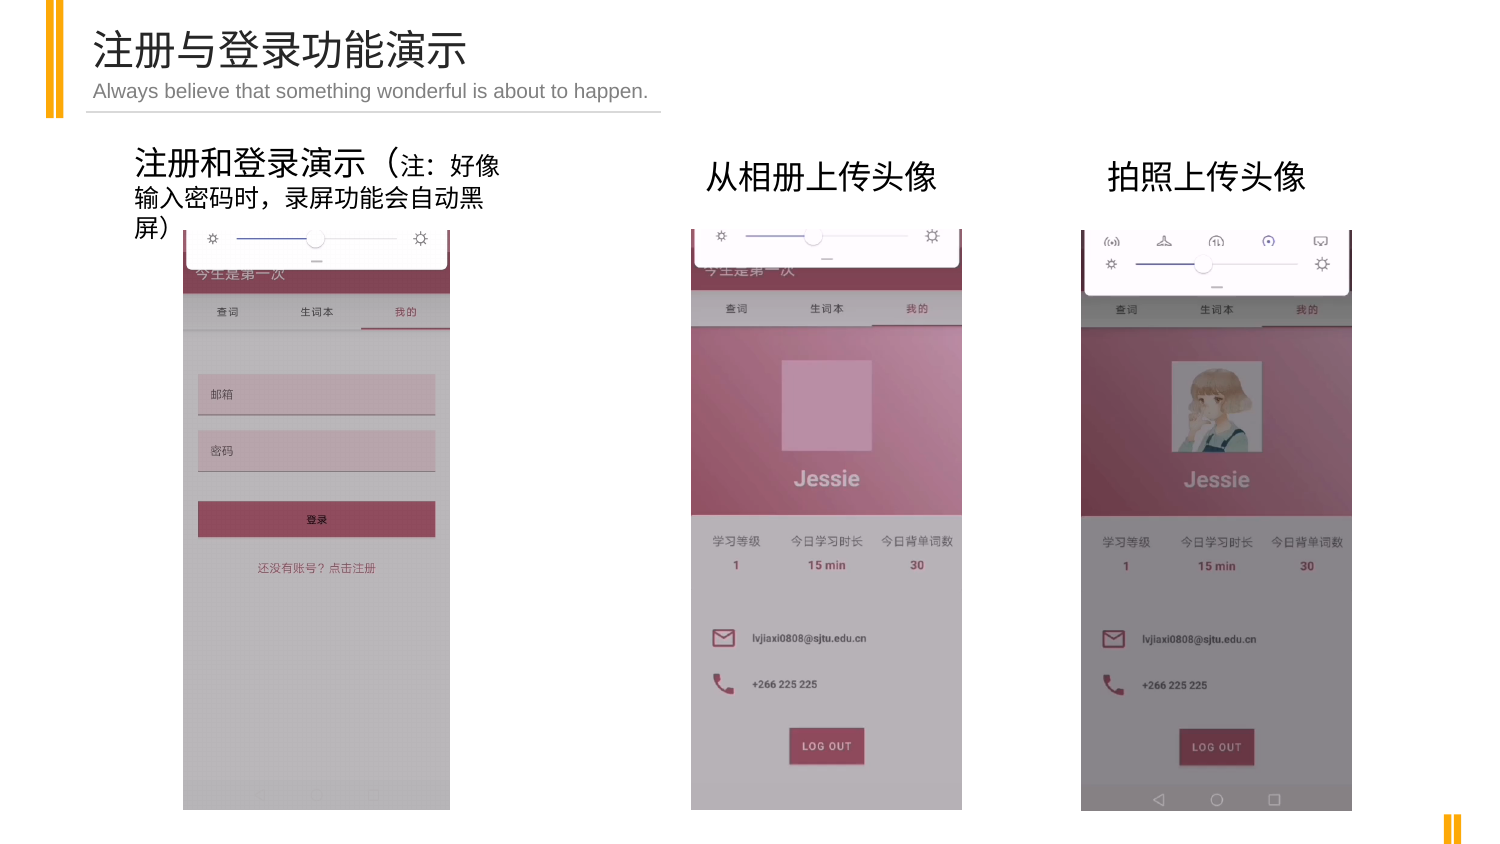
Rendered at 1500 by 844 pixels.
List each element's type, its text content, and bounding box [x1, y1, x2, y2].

text_box Always believe that something wonderful is about to happen. [78, 70, 714, 111]
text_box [690, 228, 963, 811]
text_box 注册与登录功能演示 [78, 15, 714, 70]
text_box 拍照上传头像 [1092, 148, 1381, 204]
text_box 从相册上传头像 [690, 148, 979, 204]
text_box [182, 229, 451, 811]
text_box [1080, 229, 1353, 812]
text_box 注册和登录演示（注：好像输入密码时，录屏功能会自动黑屏） [119, 135, 538, 250]
